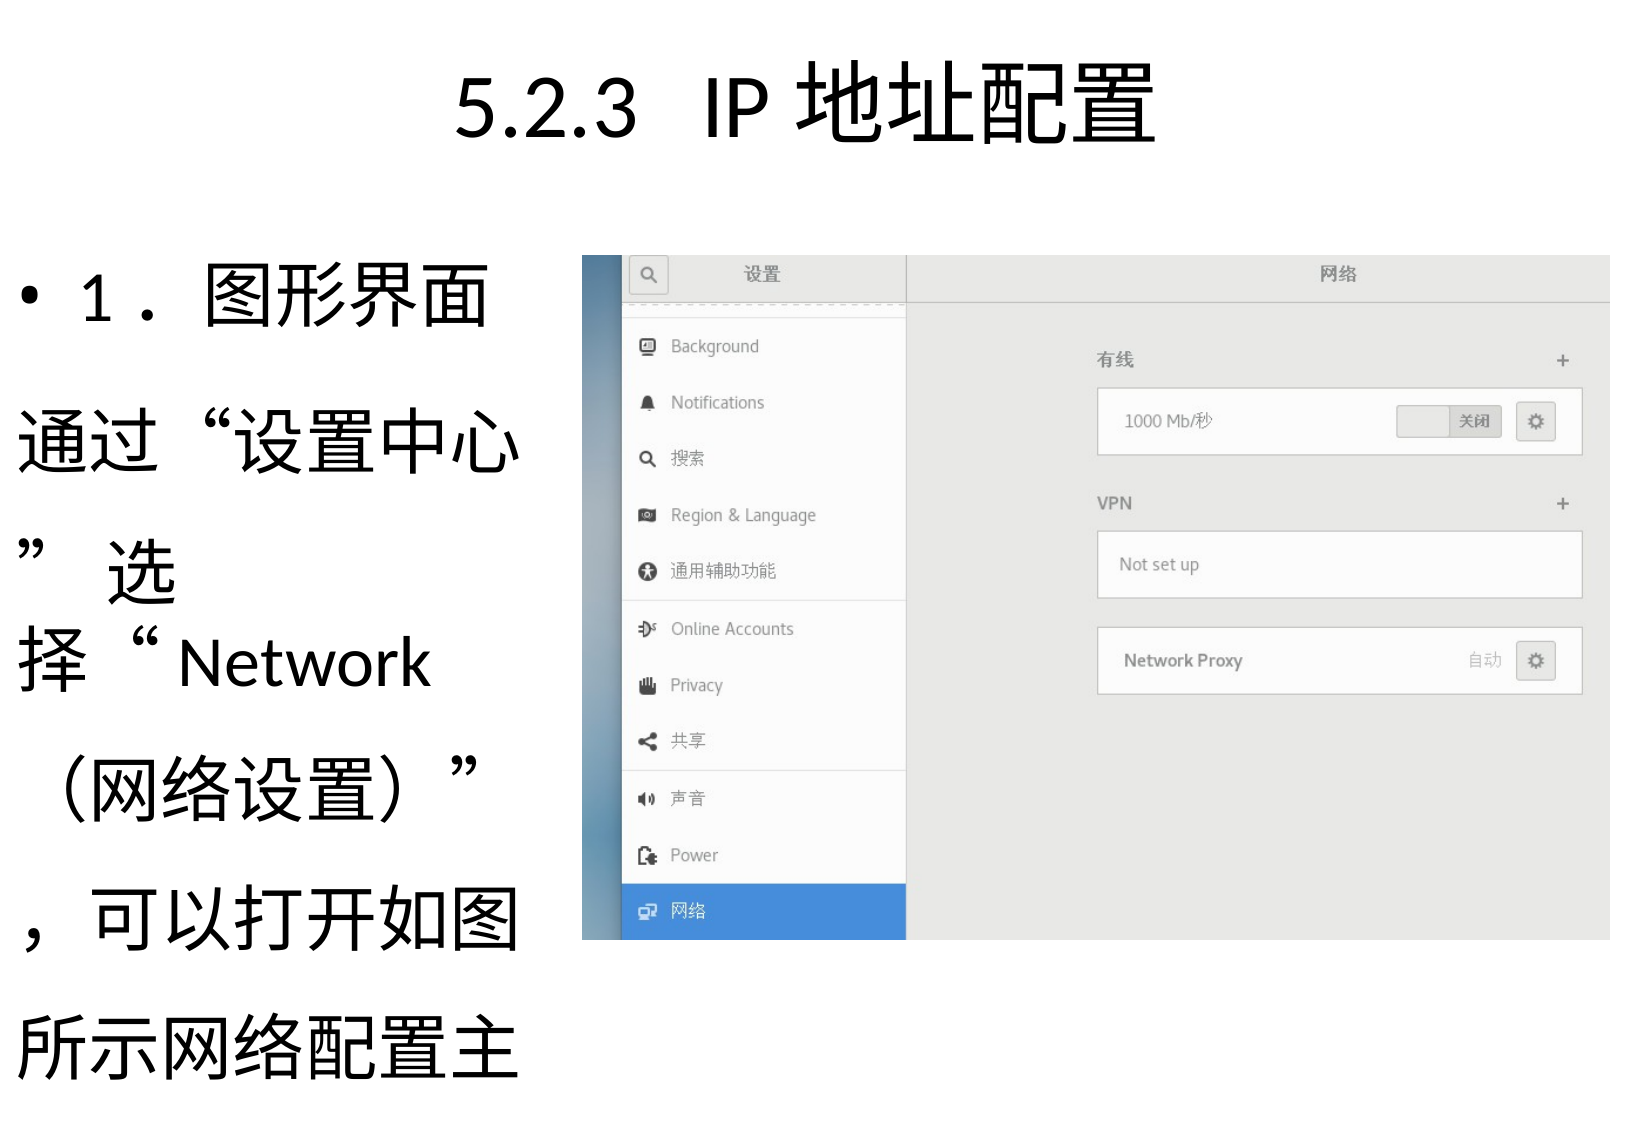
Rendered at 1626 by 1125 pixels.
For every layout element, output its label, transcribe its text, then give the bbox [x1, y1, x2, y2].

title 5.2.3 IP地址配置 [450, 4, 1175, 195]
picture [582, 255, 1610, 940]
text_box 1．图形界面 通过“设置中心 ”选择“Network （网络设置）” ，可以打开如图 所示网络配置主 界面 [13, 247, 561, 1125]
